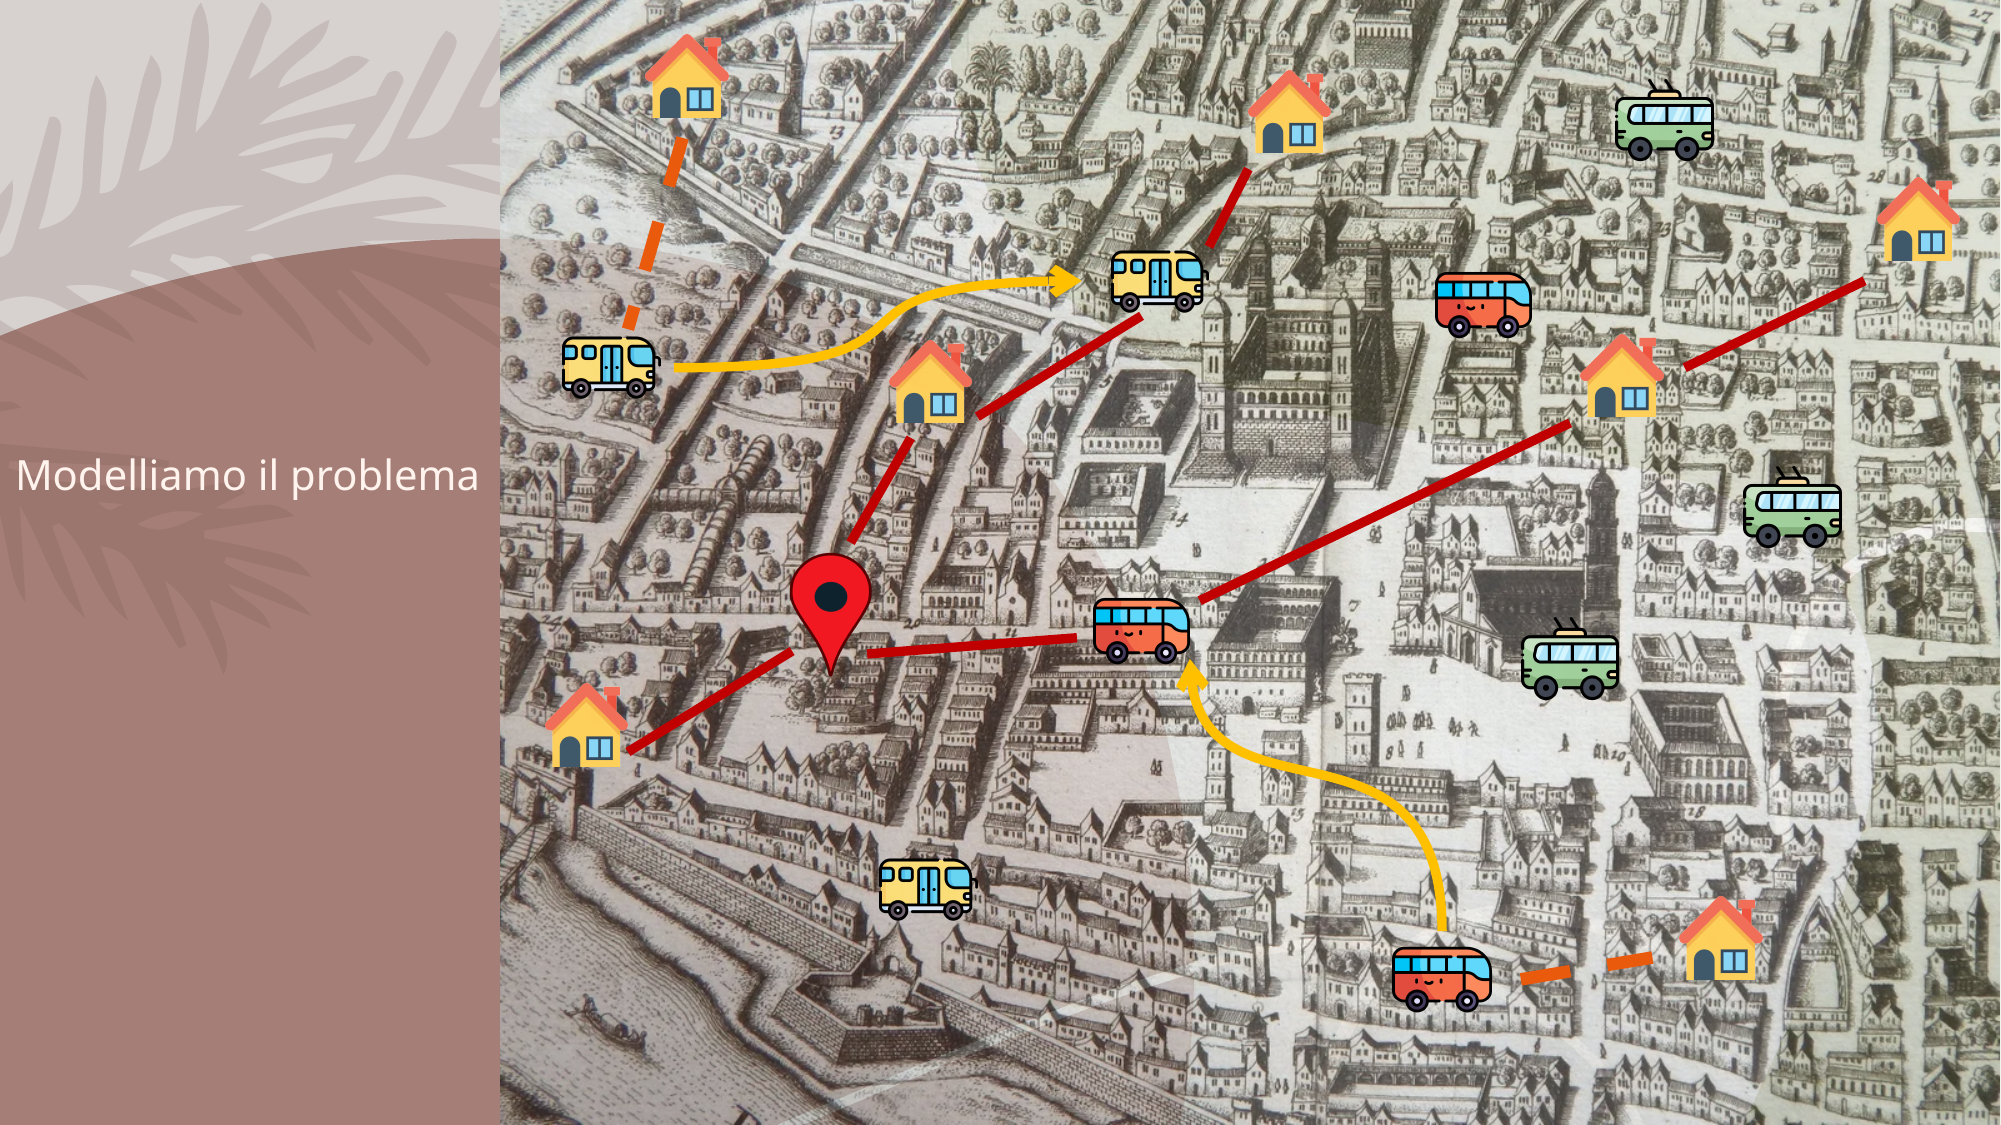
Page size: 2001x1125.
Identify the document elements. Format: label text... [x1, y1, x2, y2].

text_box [1208, 168, 1249, 247]
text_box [673, 280, 1082, 368]
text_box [1199, 422, 1571, 601]
title Modelliamo il problema [0, 437, 499, 508]
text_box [1520, 957, 1653, 980]
picture [499, 0, 2000, 1125]
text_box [867, 637, 1077, 654]
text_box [1179, 668, 1453, 921]
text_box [850, 437, 911, 543]
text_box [627, 650, 793, 752]
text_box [977, 315, 1142, 417]
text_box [627, 137, 683, 330]
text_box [1684, 280, 1865, 368]
